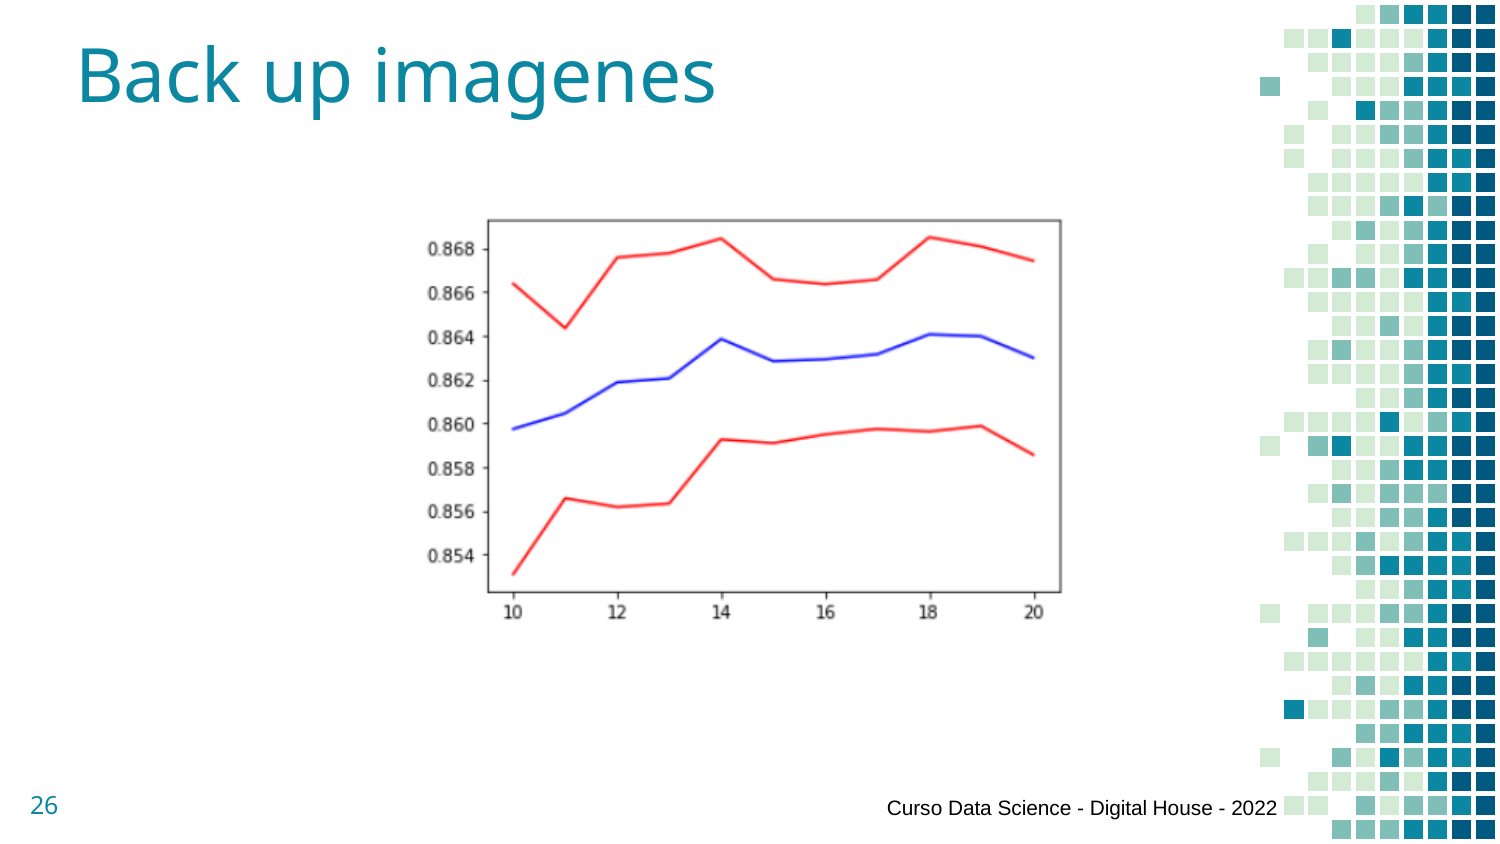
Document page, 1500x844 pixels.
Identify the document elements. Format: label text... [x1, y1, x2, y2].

picture [386, 191, 1114, 653]
slide_number 26 [15, 774, 105, 839]
title Back up imagenes [60, 11, 1089, 133]
text_box Curso Data Science - Digital House - 2022 [871, 782, 1297, 833]
